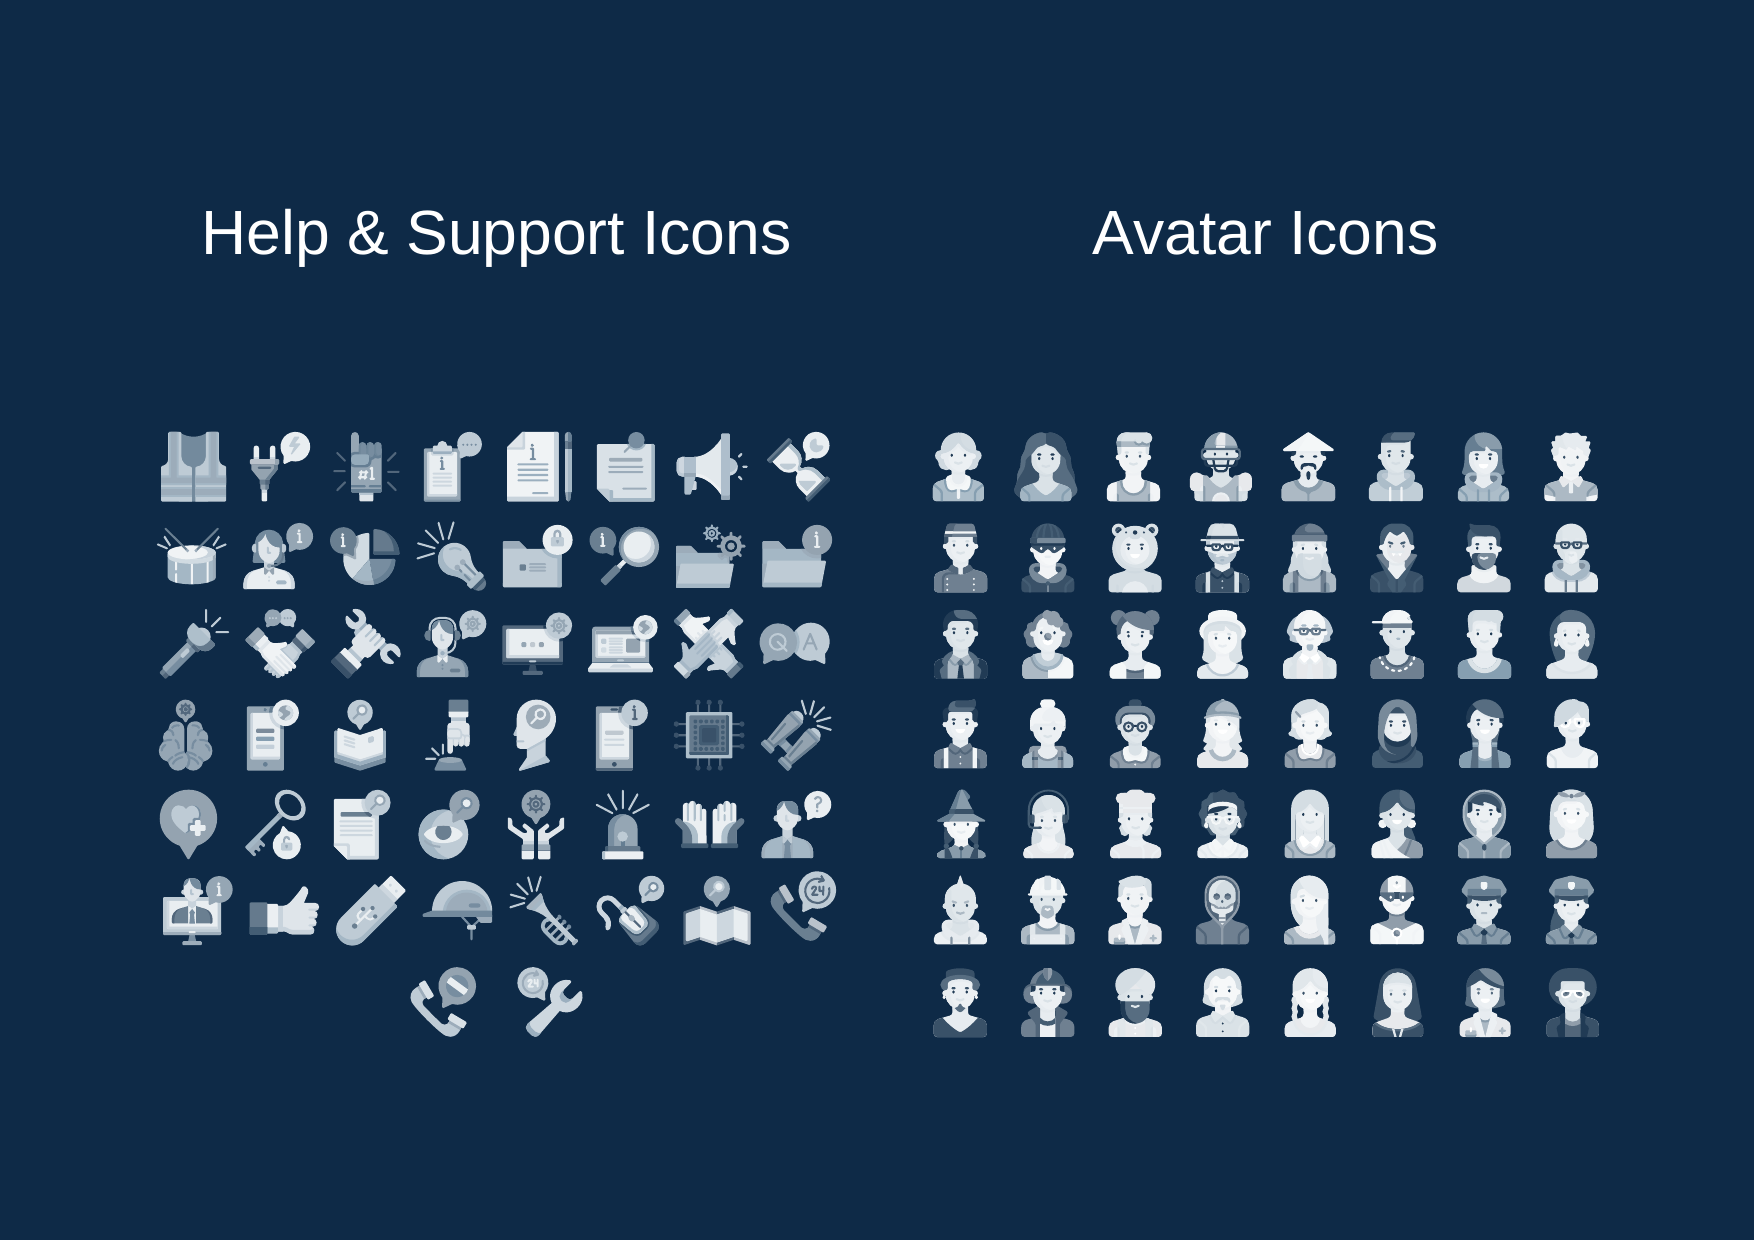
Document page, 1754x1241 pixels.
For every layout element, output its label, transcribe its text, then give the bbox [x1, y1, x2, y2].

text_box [244, 789, 308, 860]
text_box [333, 789, 391, 860]
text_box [506, 431, 572, 502]
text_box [595, 875, 669, 946]
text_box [1189, 432, 1253, 502]
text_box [334, 699, 386, 771]
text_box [1197, 789, 1249, 859]
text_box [1371, 789, 1423, 859]
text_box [1109, 609, 1161, 679]
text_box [1021, 523, 1075, 593]
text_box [1371, 968, 1424, 1038]
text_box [672, 699, 745, 771]
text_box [156, 527, 228, 585]
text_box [1546, 609, 1598, 679]
text_box Help & Support Icons [162, 172, 831, 289]
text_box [158, 789, 218, 860]
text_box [1109, 699, 1161, 769]
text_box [1284, 699, 1336, 769]
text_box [502, 524, 573, 588]
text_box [1546, 698, 1599, 769]
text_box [1282, 609, 1337, 679]
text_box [933, 698, 988, 769]
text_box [673, 608, 744, 679]
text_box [1459, 967, 1511, 1038]
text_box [326, 526, 400, 586]
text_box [507, 789, 565, 860]
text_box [418, 789, 485, 860]
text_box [1457, 432, 1510, 502]
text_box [674, 800, 745, 849]
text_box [243, 522, 317, 590]
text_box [587, 614, 658, 673]
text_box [159, 608, 230, 679]
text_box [595, 789, 651, 860]
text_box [246, 699, 300, 771]
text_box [1195, 875, 1250, 945]
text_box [1195, 523, 1250, 593]
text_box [162, 875, 237, 946]
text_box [1546, 968, 1600, 1038]
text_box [585, 526, 660, 586]
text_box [508, 875, 579, 946]
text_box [1370, 875, 1424, 945]
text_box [766, 431, 834, 502]
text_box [1281, 432, 1336, 502]
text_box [423, 431, 486, 502]
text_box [1020, 875, 1075, 945]
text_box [933, 523, 988, 593]
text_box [1195, 967, 1250, 1038]
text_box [1106, 432, 1161, 502]
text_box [249, 886, 320, 936]
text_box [935, 789, 987, 859]
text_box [1456, 523, 1512, 593]
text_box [502, 612, 573, 676]
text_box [1459, 698, 1511, 769]
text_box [675, 524, 746, 589]
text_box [1021, 698, 1074, 769]
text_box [1284, 789, 1336, 859]
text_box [332, 431, 401, 502]
text_box Avatar Icons [931, 172, 1600, 289]
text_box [1282, 523, 1337, 593]
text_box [1545, 875, 1598, 945]
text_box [760, 699, 833, 771]
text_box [424, 699, 470, 771]
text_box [1544, 432, 1598, 502]
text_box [1108, 967, 1163, 1038]
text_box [1457, 789, 1511, 859]
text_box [761, 790, 836, 859]
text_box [416, 609, 491, 678]
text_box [334, 875, 407, 946]
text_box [1369, 523, 1424, 593]
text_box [1283, 875, 1336, 945]
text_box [1022, 609, 1074, 679]
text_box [932, 432, 985, 502]
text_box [1108, 875, 1162, 945]
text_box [1023, 789, 1074, 859]
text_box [753, 622, 832, 665]
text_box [1545, 789, 1598, 859]
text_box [512, 966, 583, 1038]
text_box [768, 871, 842, 942]
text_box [933, 968, 988, 1038]
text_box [1012, 432, 1080, 502]
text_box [512, 699, 557, 771]
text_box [1020, 967, 1075, 1038]
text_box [158, 699, 213, 771]
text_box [596, 431, 655, 502]
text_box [415, 521, 488, 592]
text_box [1370, 609, 1425, 679]
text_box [249, 431, 315, 502]
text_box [1457, 875, 1512, 945]
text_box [330, 608, 401, 679]
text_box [933, 609, 988, 679]
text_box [1368, 432, 1424, 502]
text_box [676, 433, 749, 501]
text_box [1544, 523, 1599, 593]
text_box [244, 608, 316, 679]
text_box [1457, 609, 1512, 679]
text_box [160, 431, 227, 502]
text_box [1284, 967, 1336, 1038]
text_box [1108, 523, 1162, 593]
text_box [1196, 609, 1249, 679]
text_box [682, 875, 751, 946]
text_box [1109, 789, 1162, 859]
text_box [1371, 699, 1424, 769]
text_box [933, 875, 988, 945]
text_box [1196, 698, 1249, 769]
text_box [408, 966, 482, 1037]
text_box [422, 880, 493, 941]
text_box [762, 524, 833, 588]
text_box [595, 699, 649, 771]
